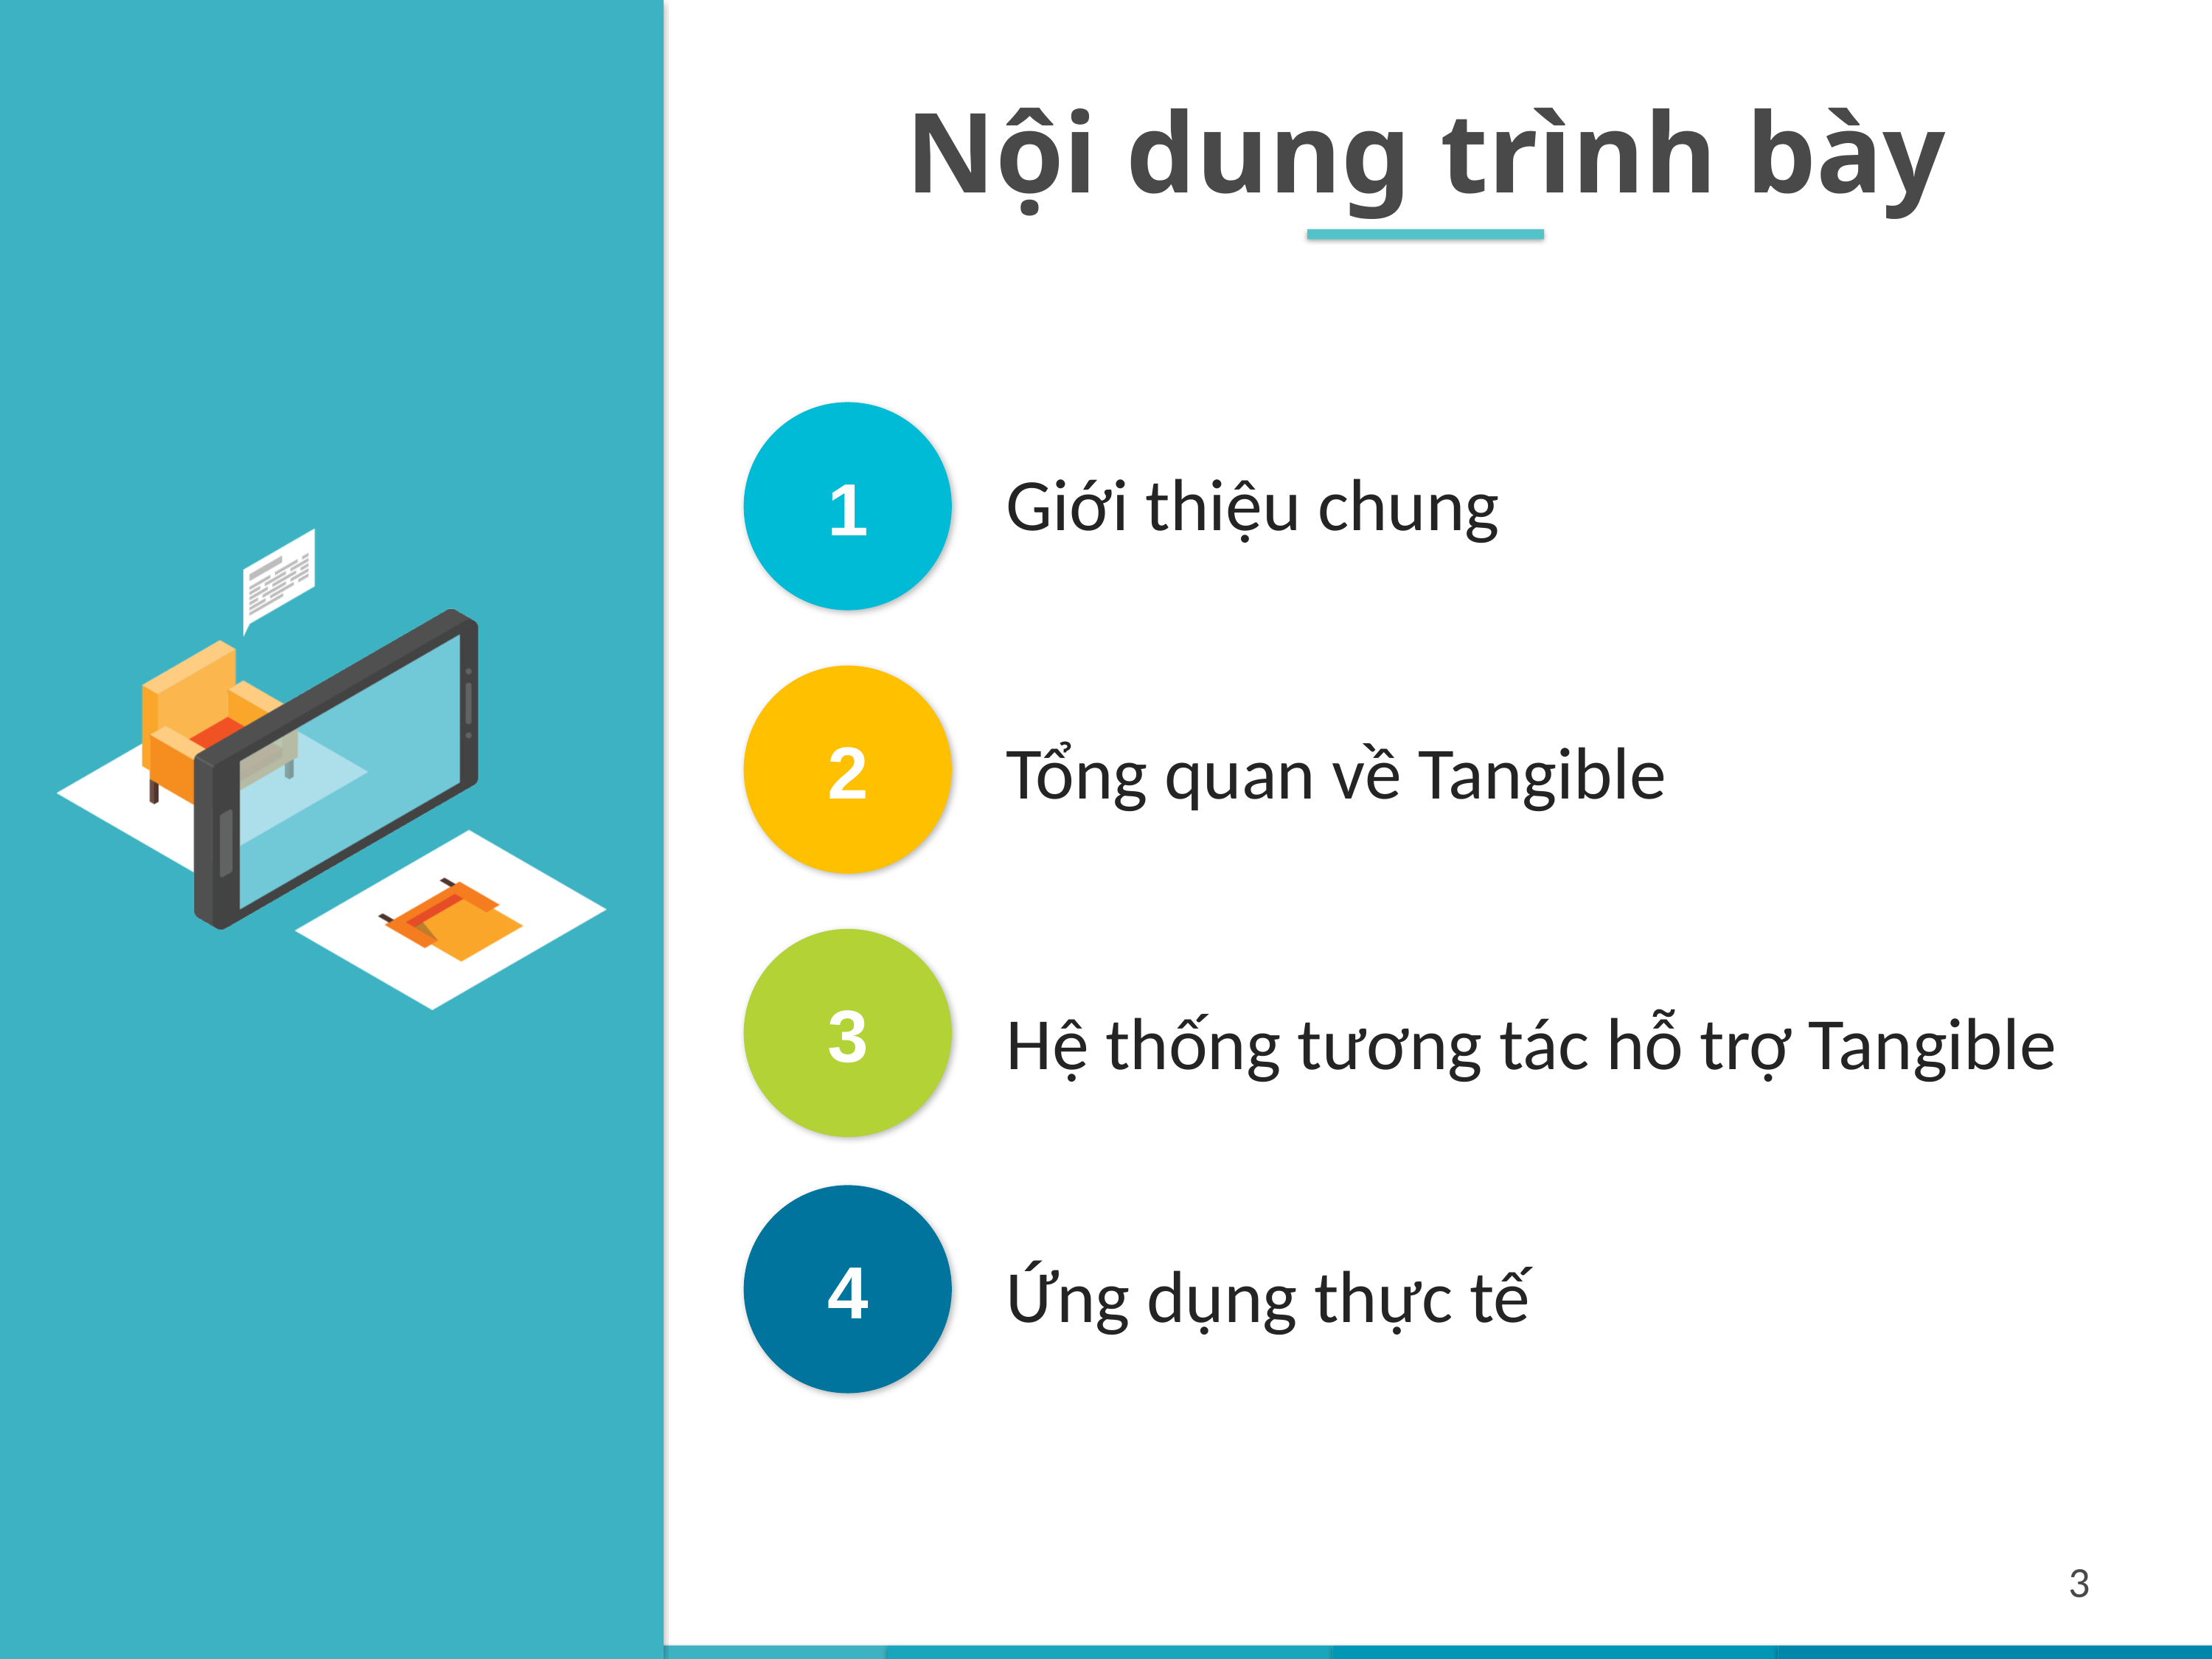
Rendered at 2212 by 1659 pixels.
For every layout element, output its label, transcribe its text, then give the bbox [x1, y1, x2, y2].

picture [57, 529, 607, 1011]
text_box [0, 0, 664, 1659]
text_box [743, 402, 2094, 1394]
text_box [984, 102, 1868, 240]
slide_number 3 [1604, 1536, 2101, 1625]
